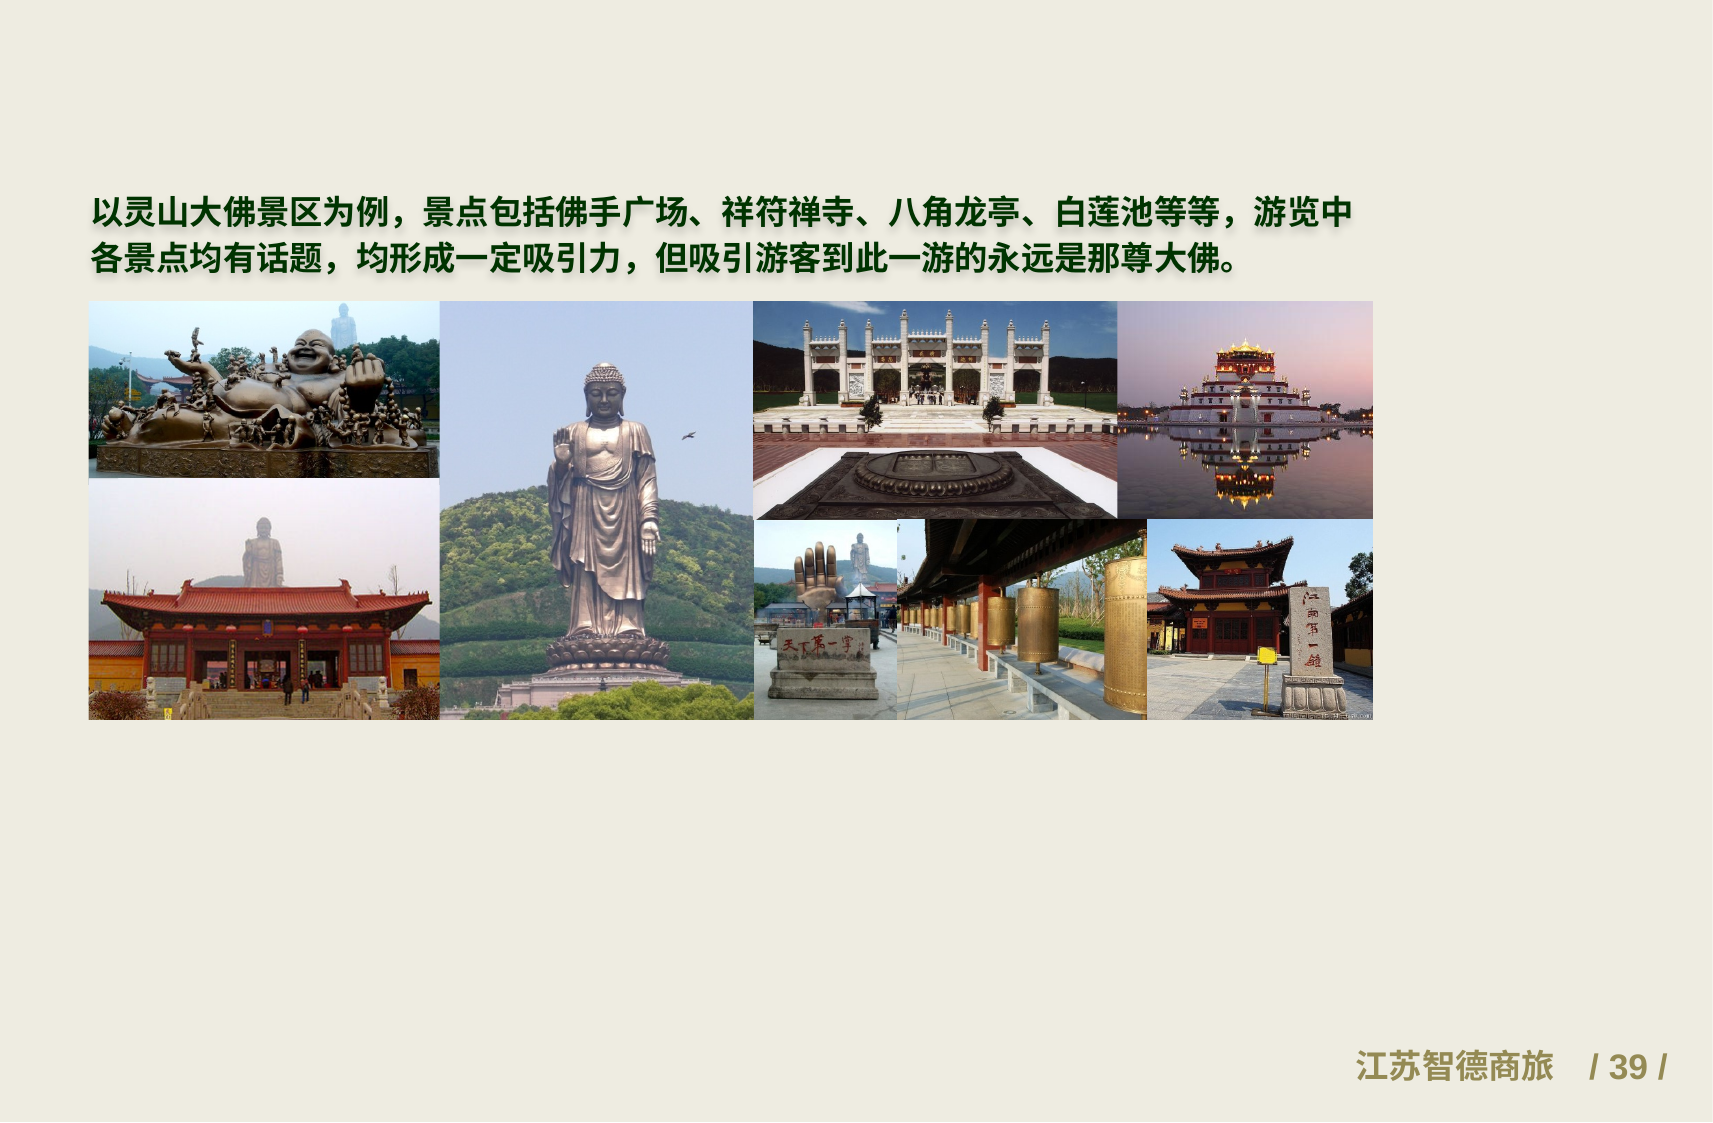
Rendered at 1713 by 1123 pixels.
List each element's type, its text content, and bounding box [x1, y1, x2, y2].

text_box 以灵山大佛景区为例，景点包括佛手广场、祥符禅寺、八角龙亭、白莲池等等，游览中各景点均有话题，均形成一定吸引力，但吸引游客到此一游的永远是那尊大佛。 [75, 177, 1402, 285]
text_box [88, 300, 1374, 721]
